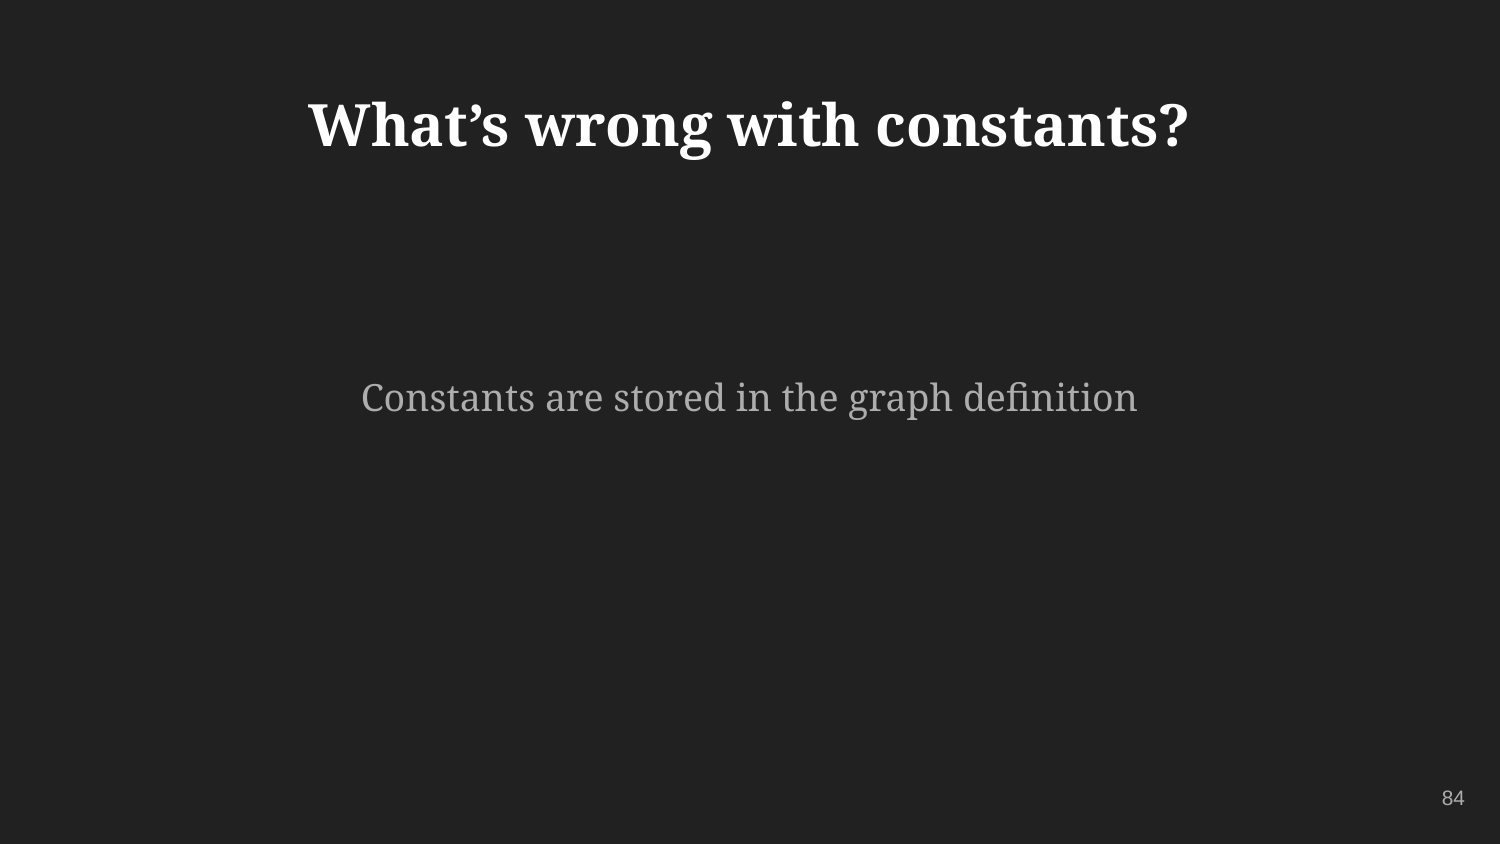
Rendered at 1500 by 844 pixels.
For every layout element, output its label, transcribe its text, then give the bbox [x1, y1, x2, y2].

title What’s wrong with constants? [51, 72, 1449, 167]
slide_number 84 [1389, 764, 1480, 830]
list Constants are stored in the graph definition [51, 189, 1449, 779]
